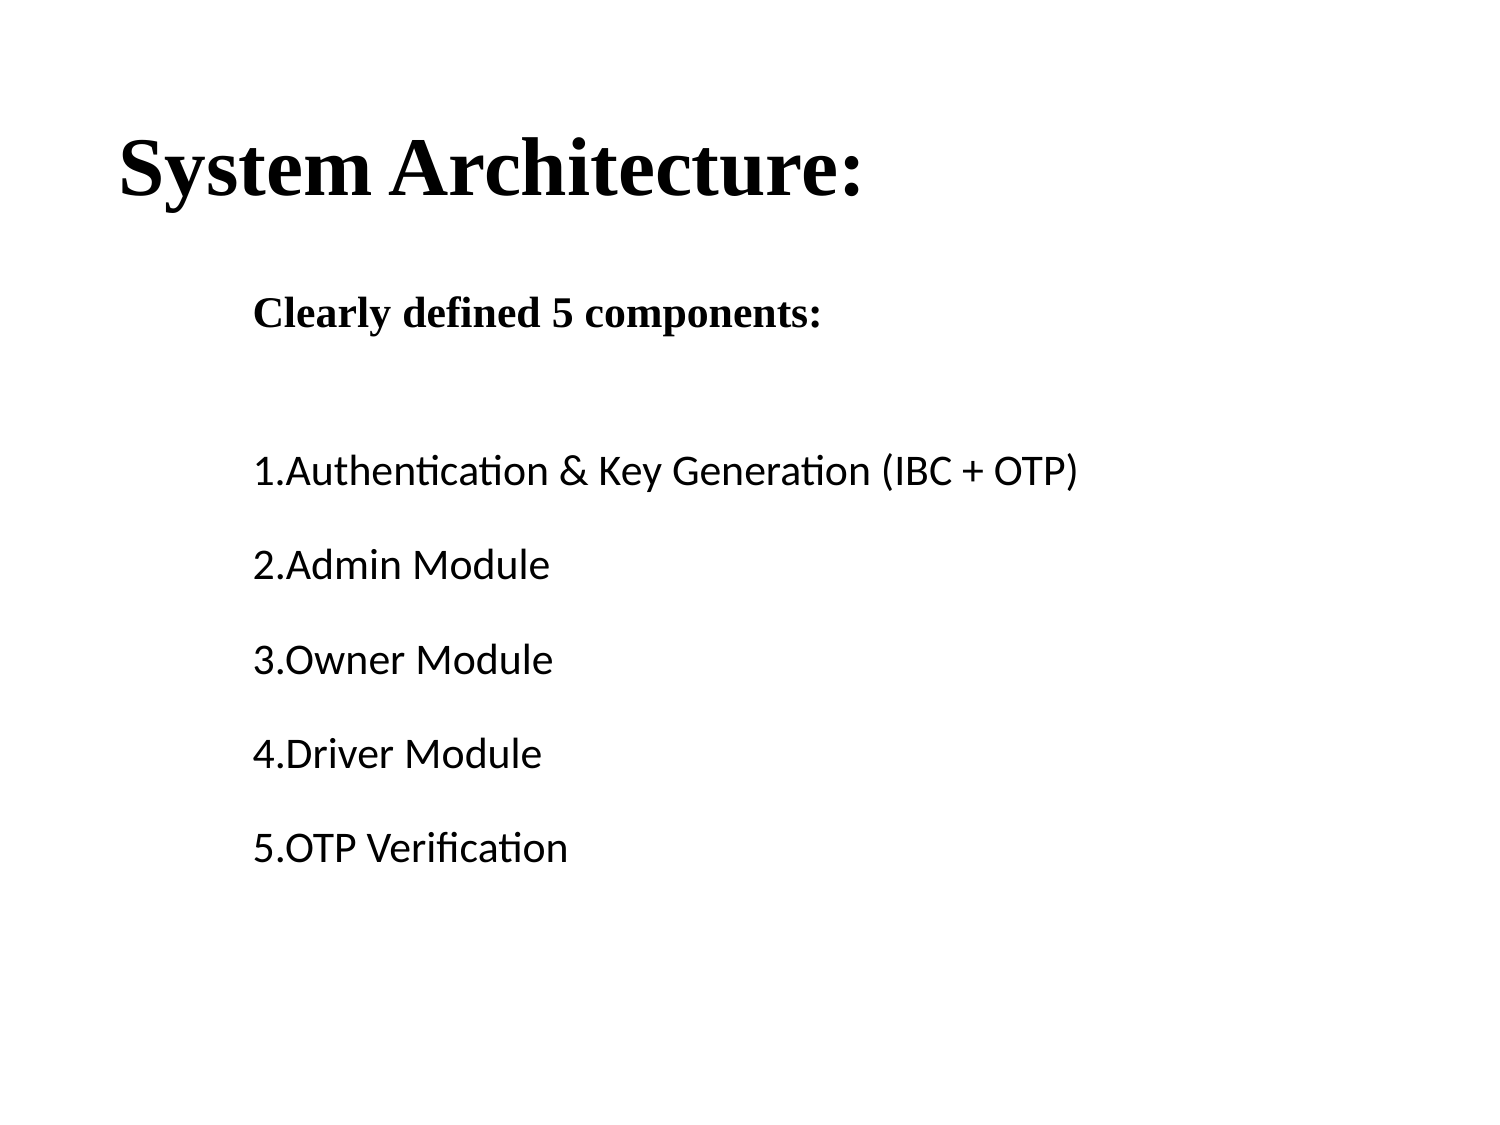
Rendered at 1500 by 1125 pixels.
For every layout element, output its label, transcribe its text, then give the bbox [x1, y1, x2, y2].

title System Architecture: [103, 59, 1397, 278]
list Clearly defined 5 components: Authentication & Key Generation (IBC + OTP) 2.Admin Module 3.Owner Module 4.Driver Module 5.OTP Verification [237, 282, 1500, 996]
